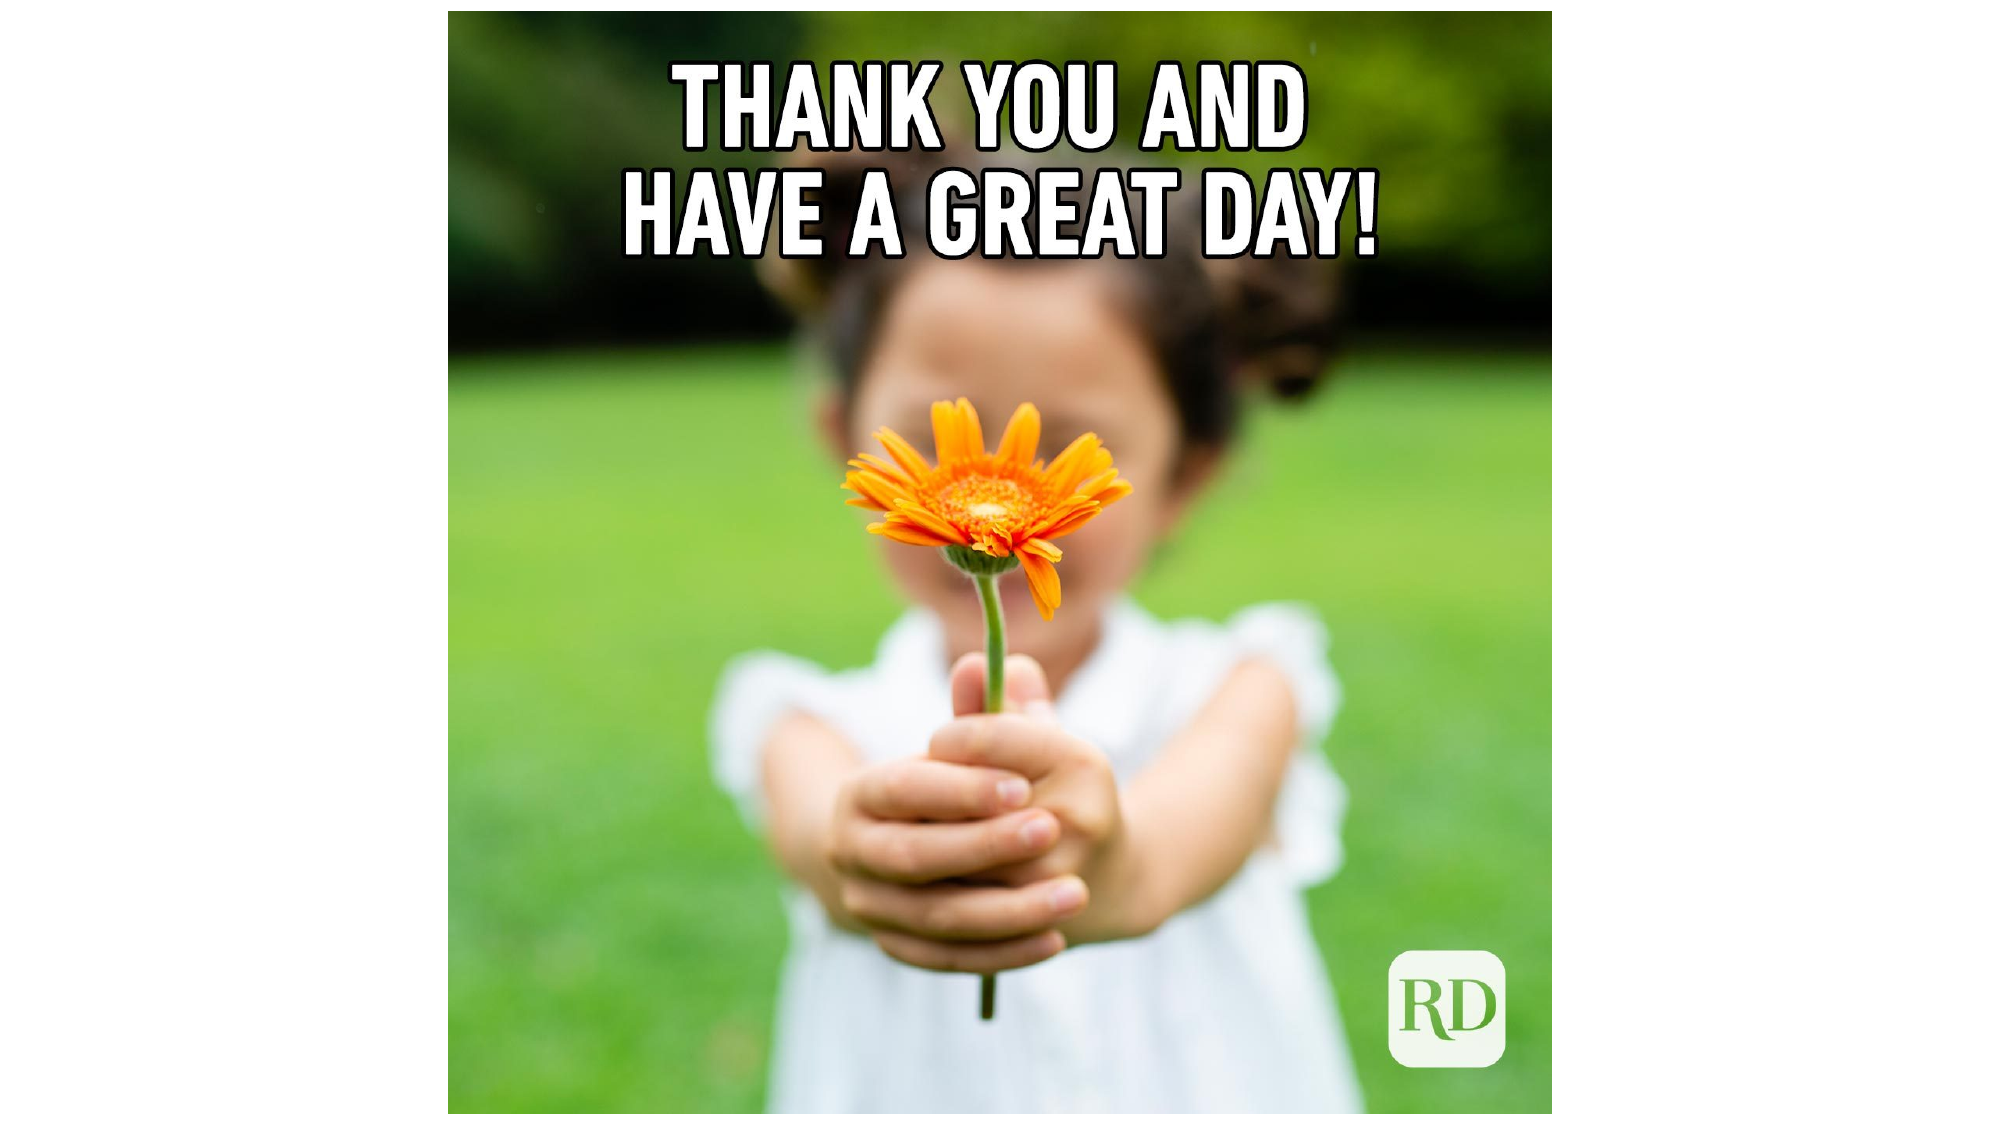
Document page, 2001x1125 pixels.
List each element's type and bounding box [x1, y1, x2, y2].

picture [448, 11, 1552, 1114]
